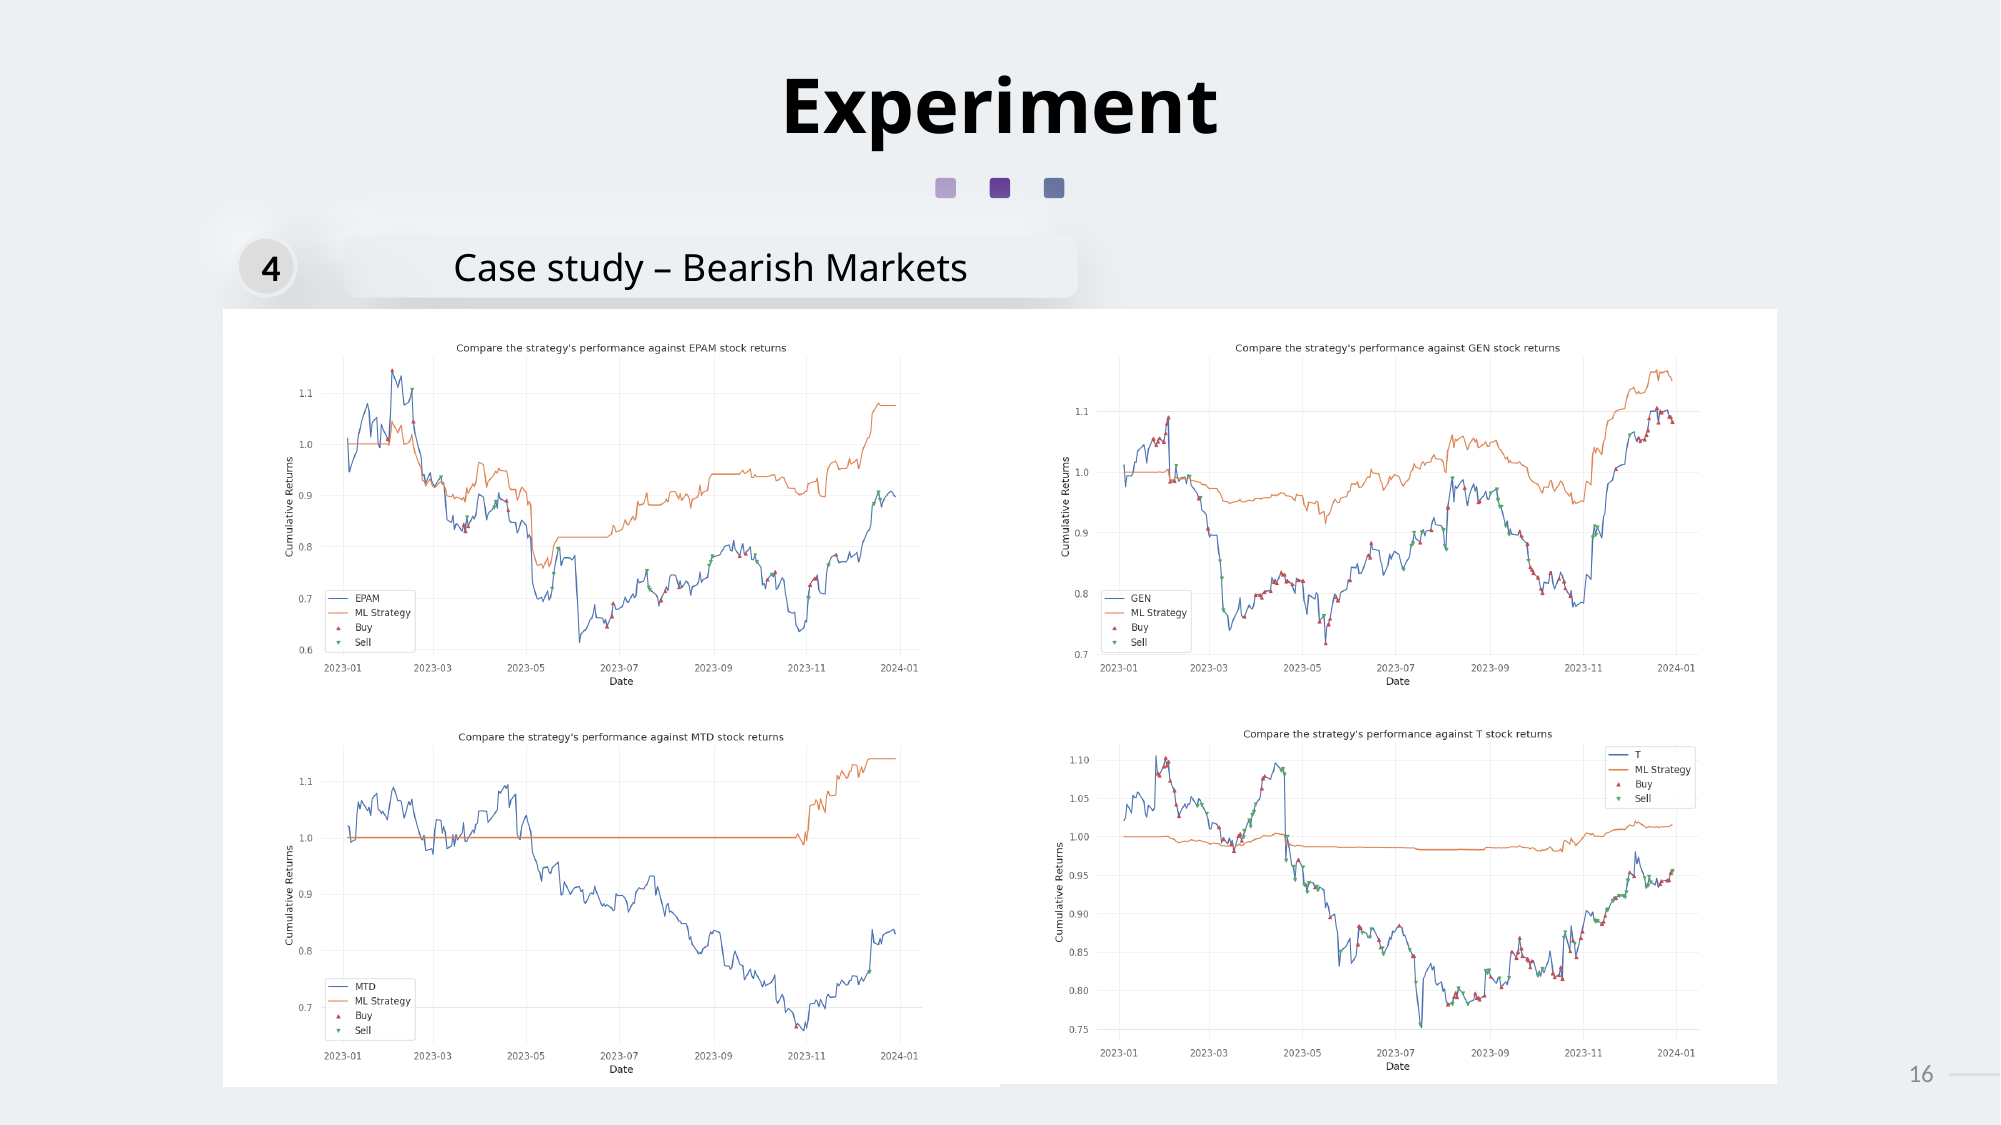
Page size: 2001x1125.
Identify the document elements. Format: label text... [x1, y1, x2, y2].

title Experiment [137, 59, 1863, 158]
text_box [235, 235, 298, 298]
picture [223, 309, 1777, 1087]
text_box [344, 235, 1078, 298]
